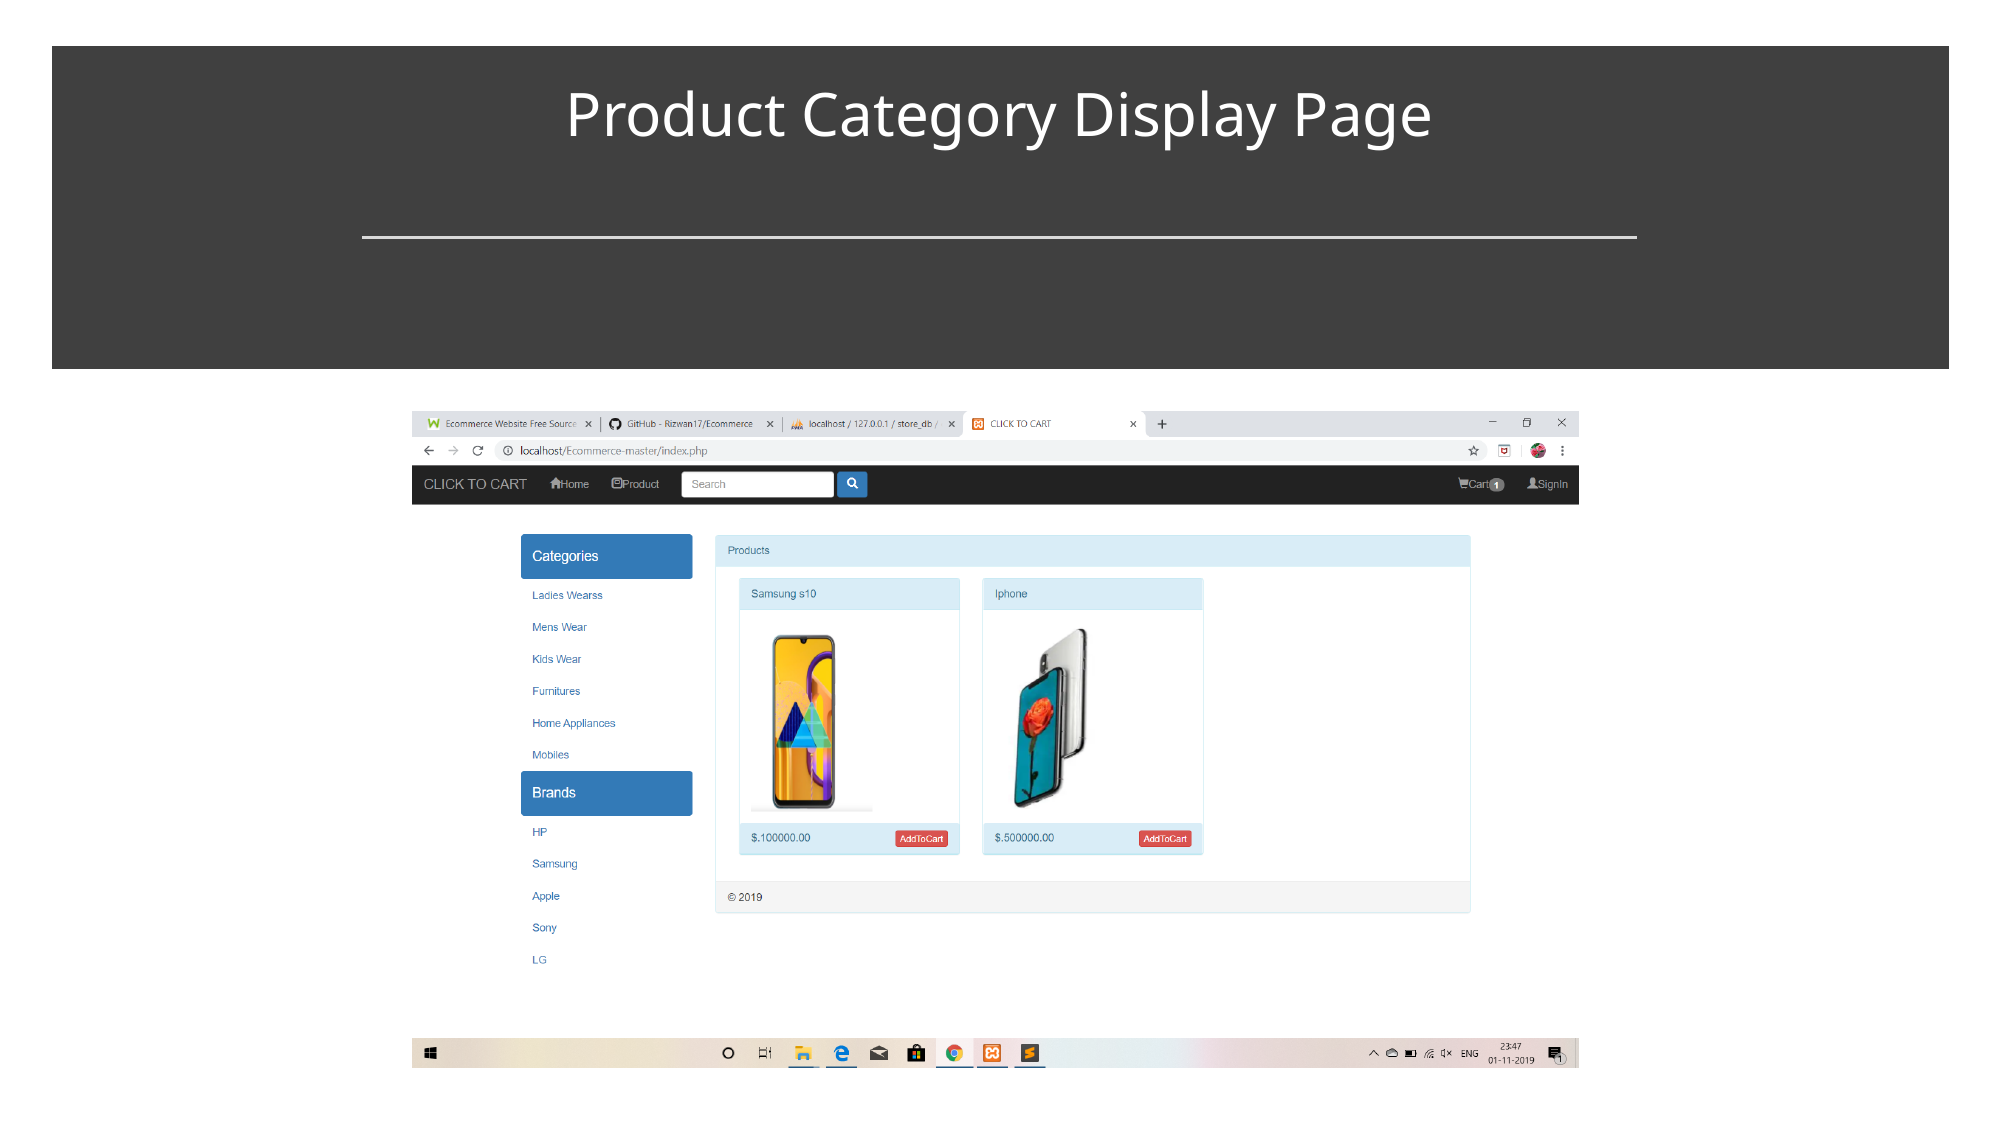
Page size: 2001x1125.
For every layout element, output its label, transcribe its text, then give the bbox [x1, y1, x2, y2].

text_box [61, 55, 1939, 360]
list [412, 411, 1579, 1068]
title Product Category Display Page [86, 76, 1914, 230]
